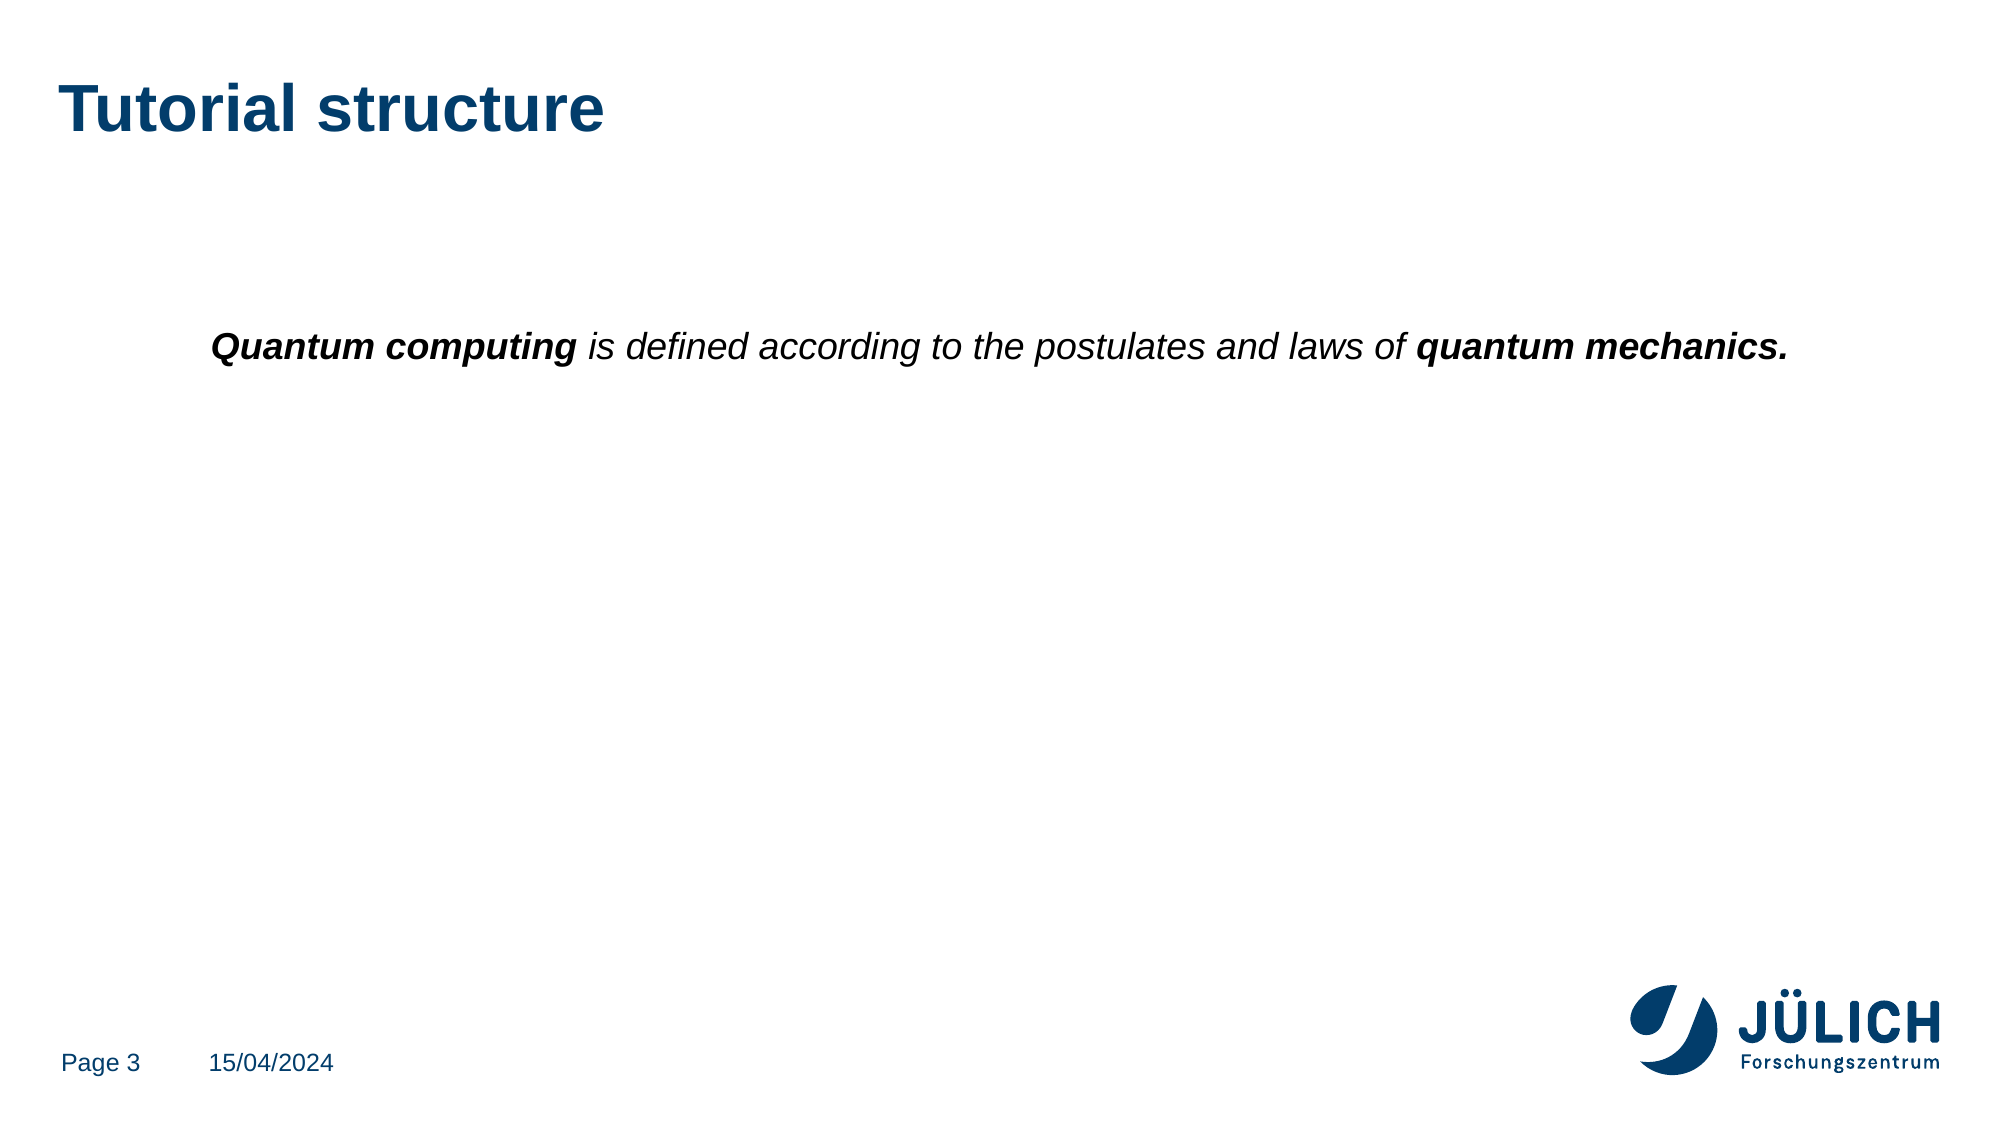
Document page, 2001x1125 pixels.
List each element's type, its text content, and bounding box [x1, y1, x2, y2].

text_box Quantum computing is defined according to the postulates and laws of quantum mechanics. [184, 314, 1816, 375]
title Tutorial structure [59, 53, 1938, 161]
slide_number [208, 1046, 472, 1084]
slide_number Page 3 [60, 1046, 179, 1084]
